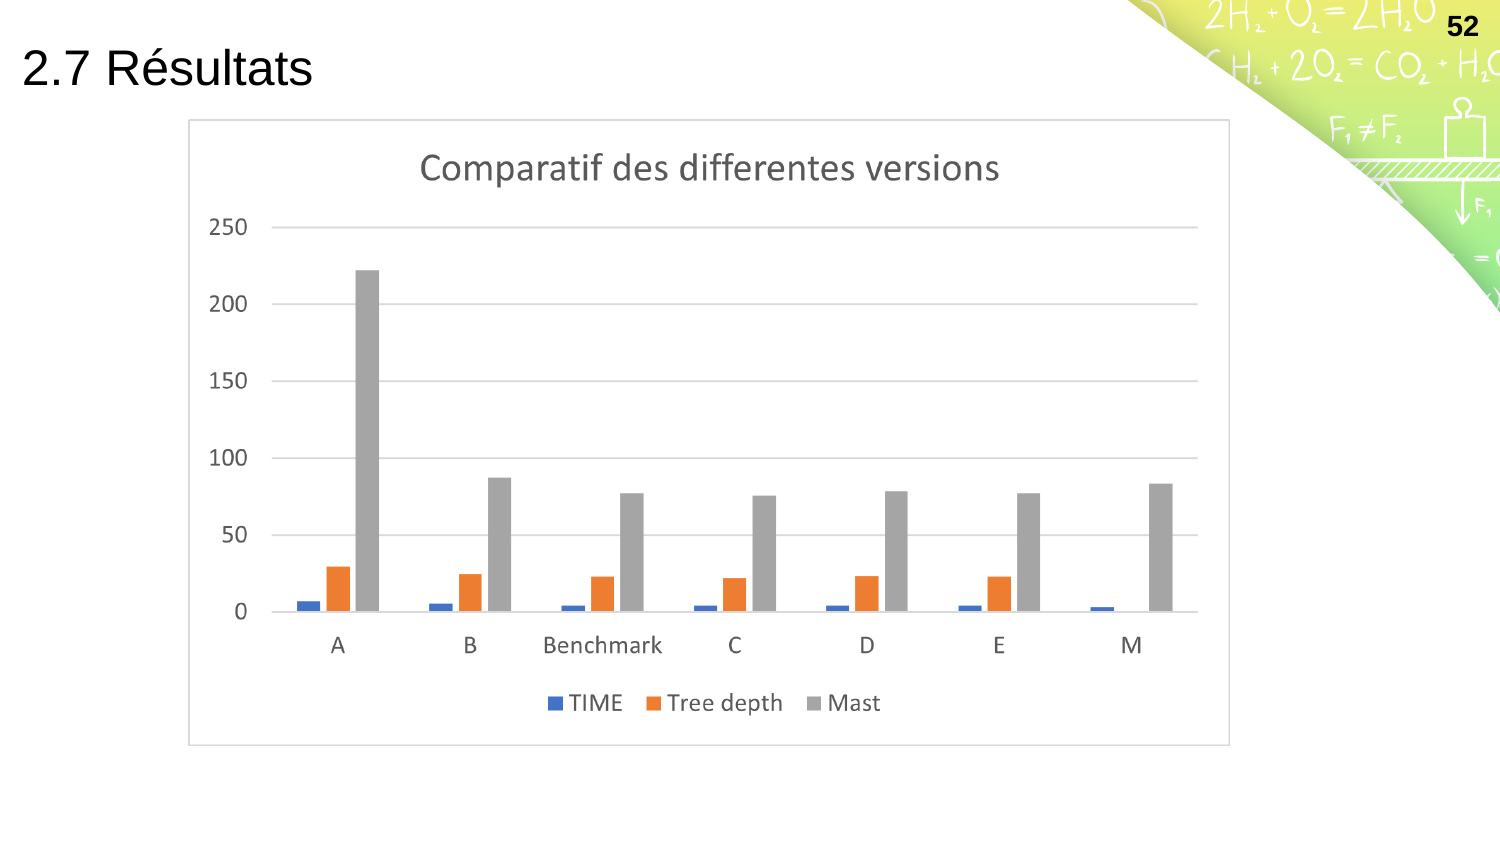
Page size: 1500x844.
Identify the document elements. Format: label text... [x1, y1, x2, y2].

picture [187, 119, 1230, 746]
text_box 2.7 Résultats [7, 27, 1193, 103]
text_box 52 [1432, 0, 1500, 50]
